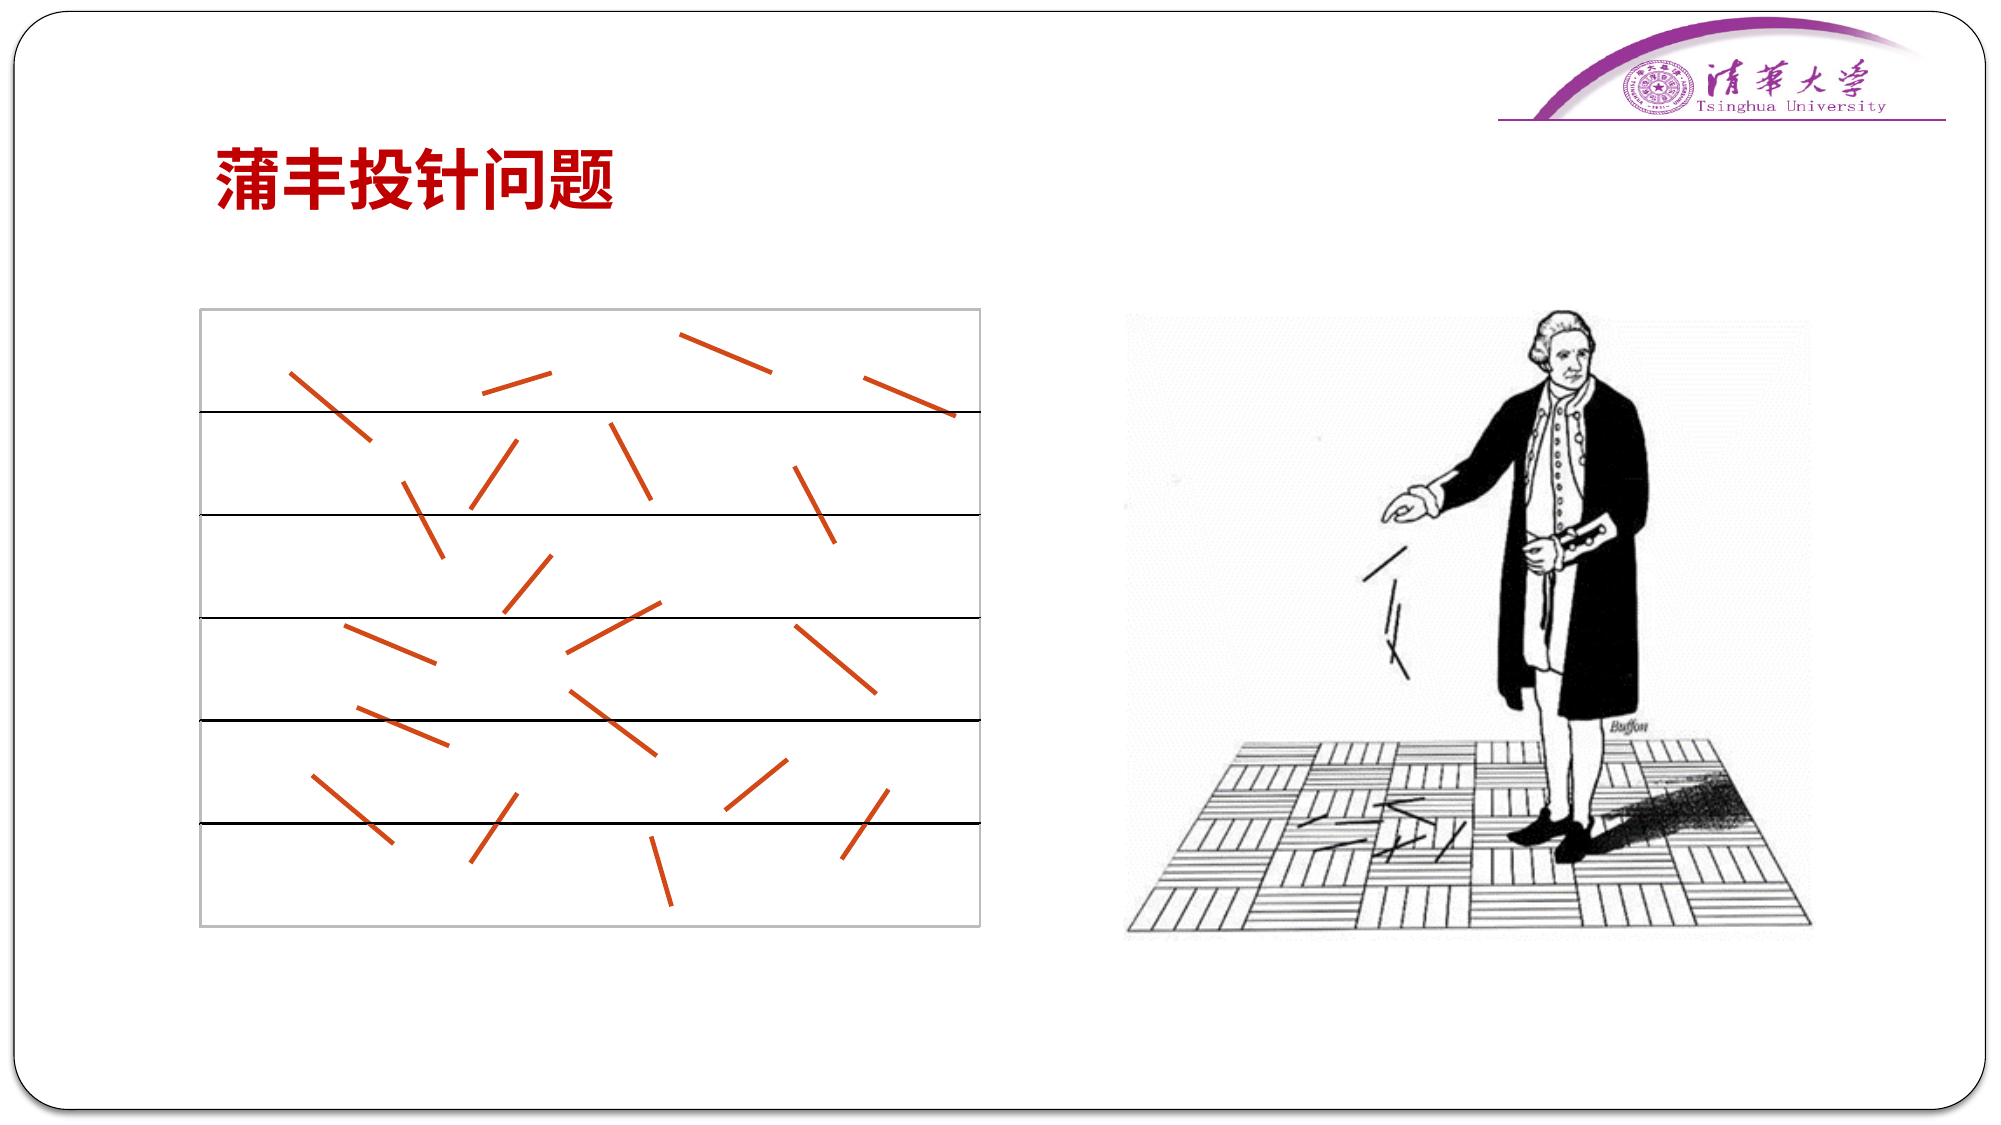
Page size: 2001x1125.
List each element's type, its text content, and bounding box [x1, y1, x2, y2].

table_cell [202, 721, 979, 822]
table_cell [202, 618, 979, 719]
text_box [503, 554, 553, 614]
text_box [343, 625, 437, 665]
picture [1498, 14, 1946, 121]
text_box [650, 836, 672, 907]
title 蒲丰投针问题 [200, 45, 1900, 233]
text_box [863, 377, 957, 417]
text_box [841, 789, 889, 860]
table_cell [202, 824, 979, 925]
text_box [470, 792, 518, 864]
table_header [202, 310, 979, 411]
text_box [724, 759, 788, 811]
table_cell [202, 413, 979, 514]
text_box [470, 439, 518, 510]
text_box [402, 481, 444, 559]
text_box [289, 372, 372, 442]
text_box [794, 466, 836, 544]
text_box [356, 707, 450, 747]
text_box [794, 625, 877, 695]
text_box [566, 601, 662, 654]
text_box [569, 690, 657, 757]
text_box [482, 372, 552, 395]
picture [1123, 309, 1816, 942]
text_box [311, 775, 394, 845]
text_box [610, 422, 652, 501]
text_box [679, 334, 773, 374]
table_cell [202, 515, 979, 617]
